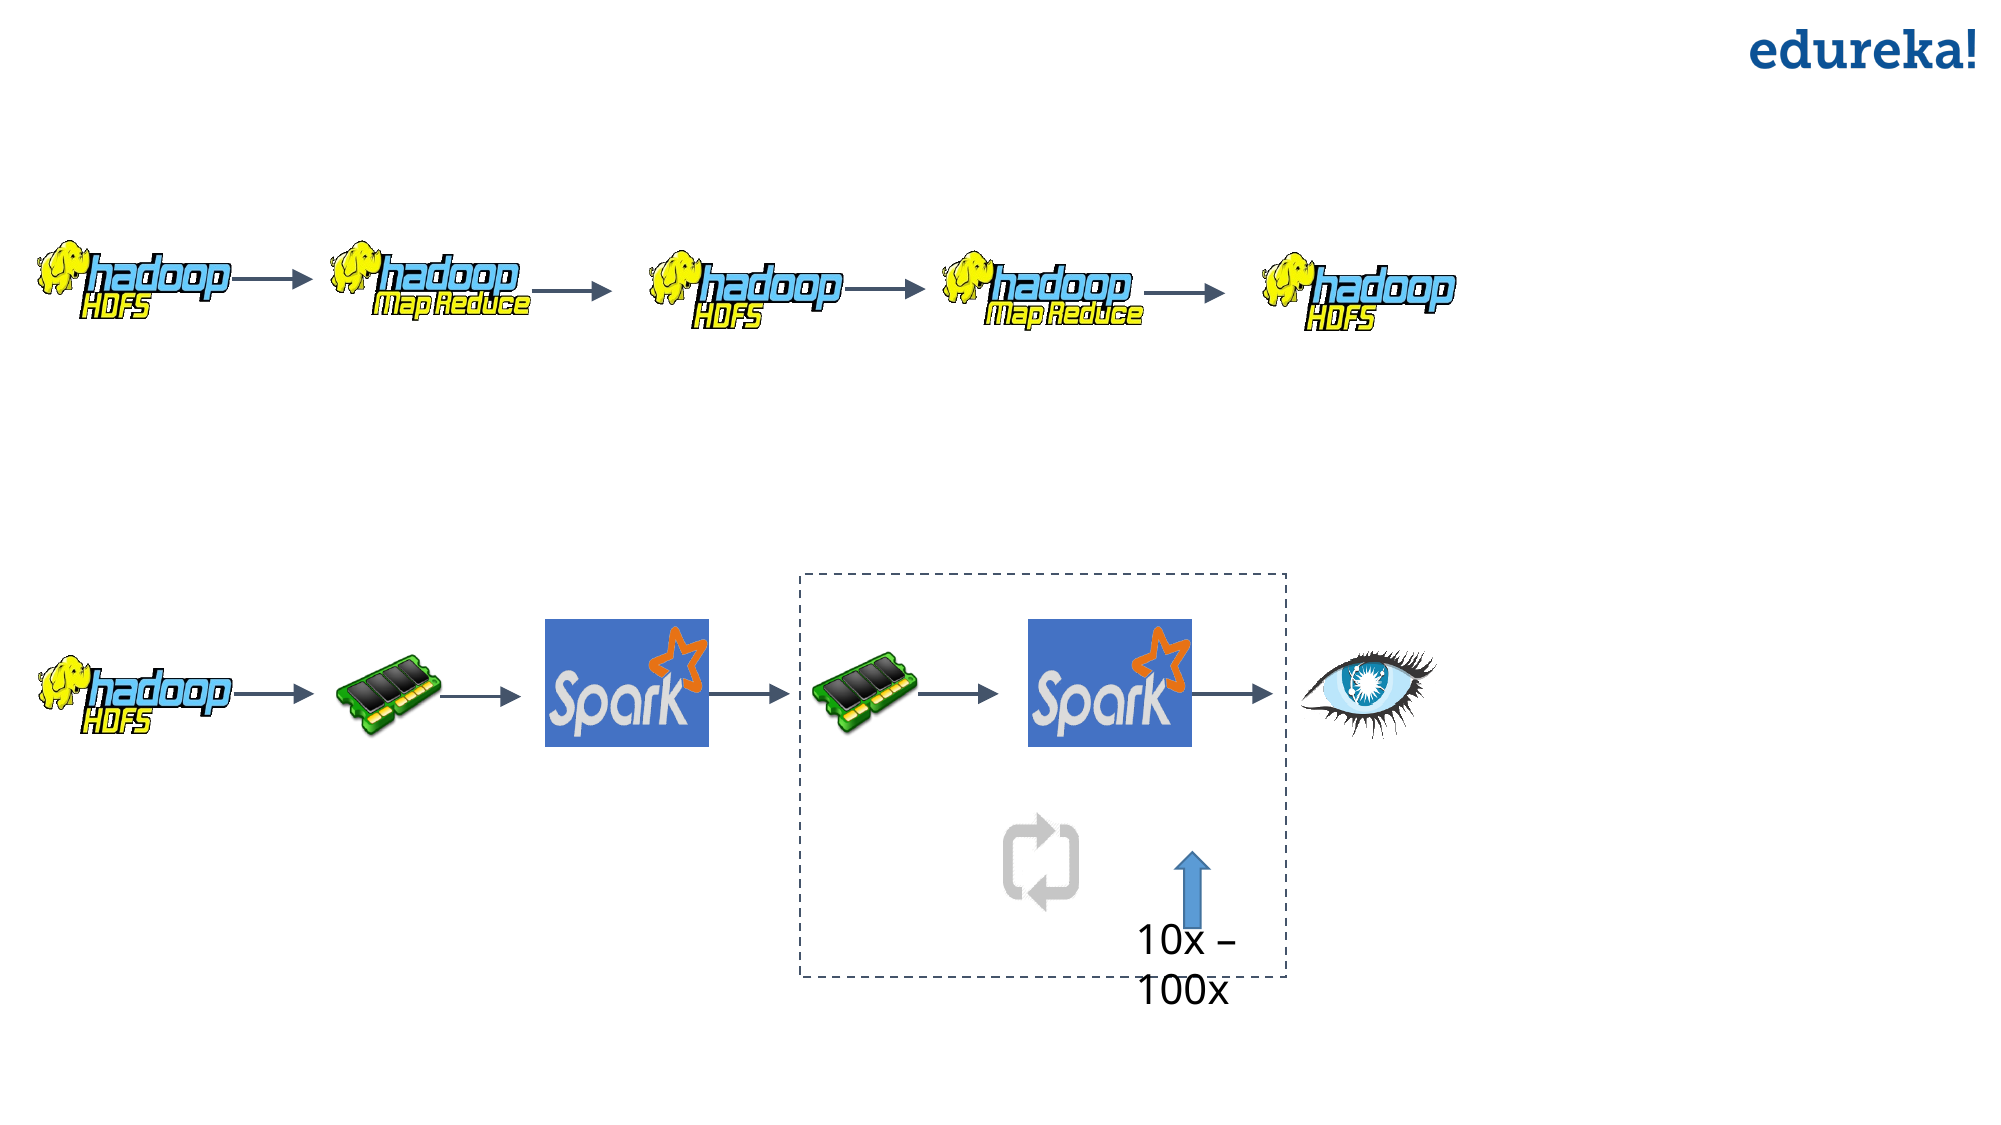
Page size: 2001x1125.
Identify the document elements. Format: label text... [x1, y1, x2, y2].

picture [1003, 812, 1079, 913]
picture [1258, 249, 1458, 333]
picture [937, 247, 1145, 332]
picture [545, 618, 710, 748]
picture [332, 621, 446, 773]
picture [1294, 639, 1443, 749]
picture [34, 652, 234, 736]
picture [1028, 618, 1193, 748]
text_box [1173, 850, 1212, 930]
picture [325, 237, 532, 323]
picture [33, 237, 233, 321]
text_box [799, 573, 1287, 978]
picture [808, 618, 922, 770]
picture [1750, 29, 1975, 69]
picture [645, 247, 845, 331]
text_box 10x – 100x [1120, 905, 1291, 1021]
